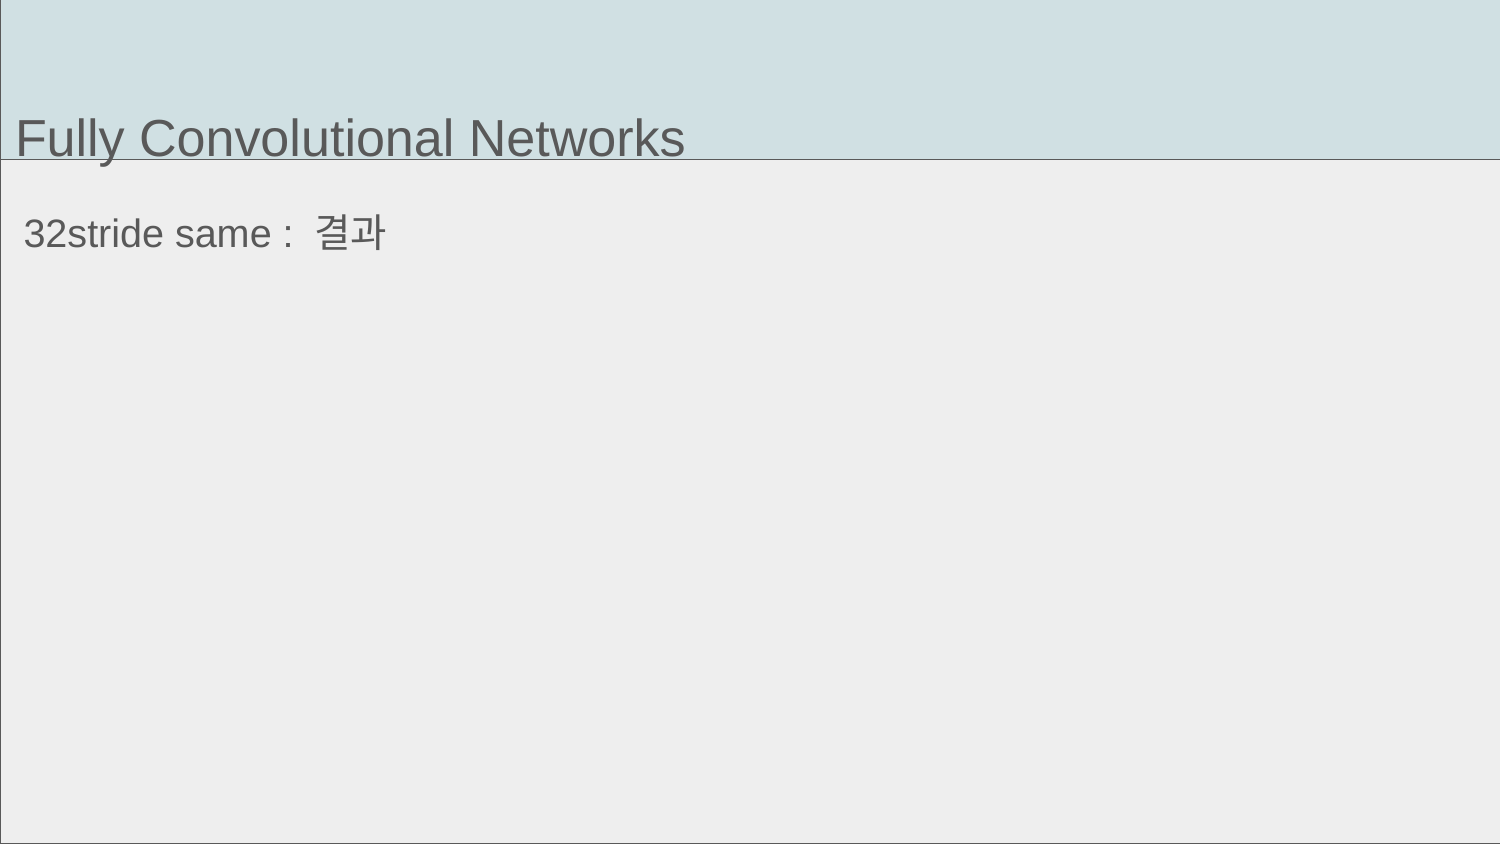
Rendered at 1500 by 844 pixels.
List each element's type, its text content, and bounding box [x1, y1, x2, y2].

text_box Fully Convolutional Networks [0, 0, 1500, 160]
text_box 32stride same : 결과 [8, 192, 712, 267]
text_box [0, 160, 1500, 844]
